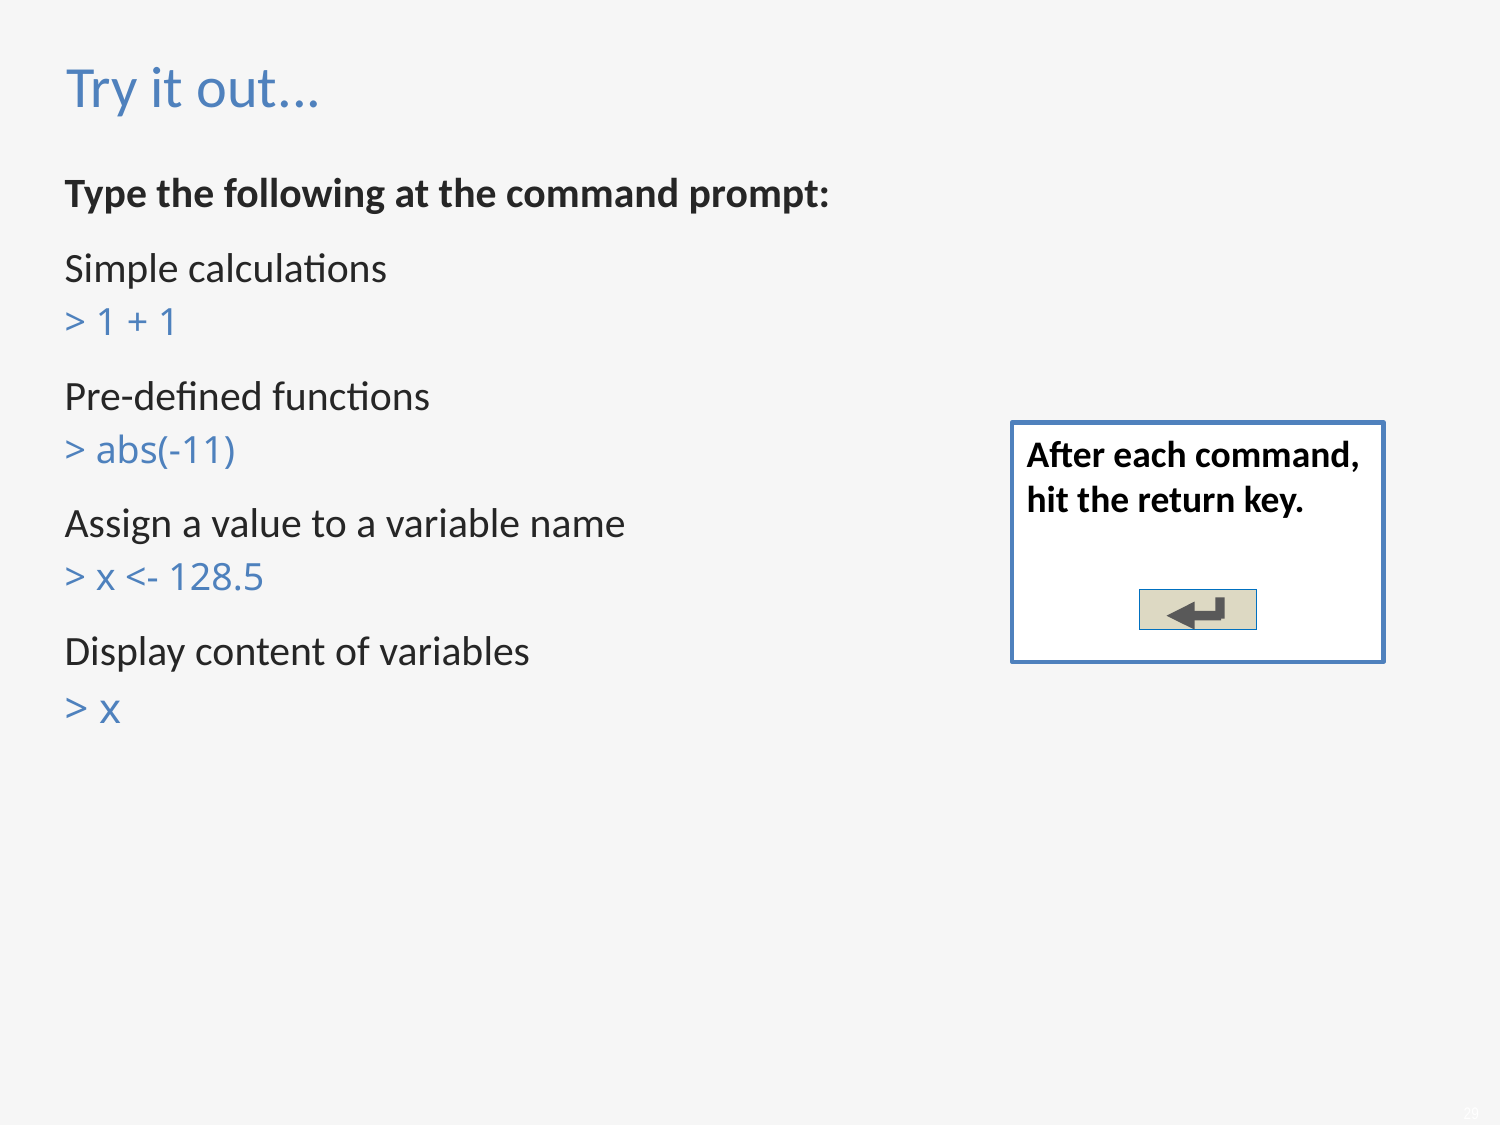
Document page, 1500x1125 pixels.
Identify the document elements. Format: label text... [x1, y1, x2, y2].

text_box Type the following at the command prompt: Simple calculations > 1 + 1 Pre-defined functions > abs(-11) Assign a value to a variable name > x <- 128.5 Display content of variables > x [64, 165, 1435, 1078]
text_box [1138, 589, 1257, 630]
text_box After each command, hit the return key. [1011, 422, 1384, 662]
text_box Try it out... [42, 56, 1343, 120]
